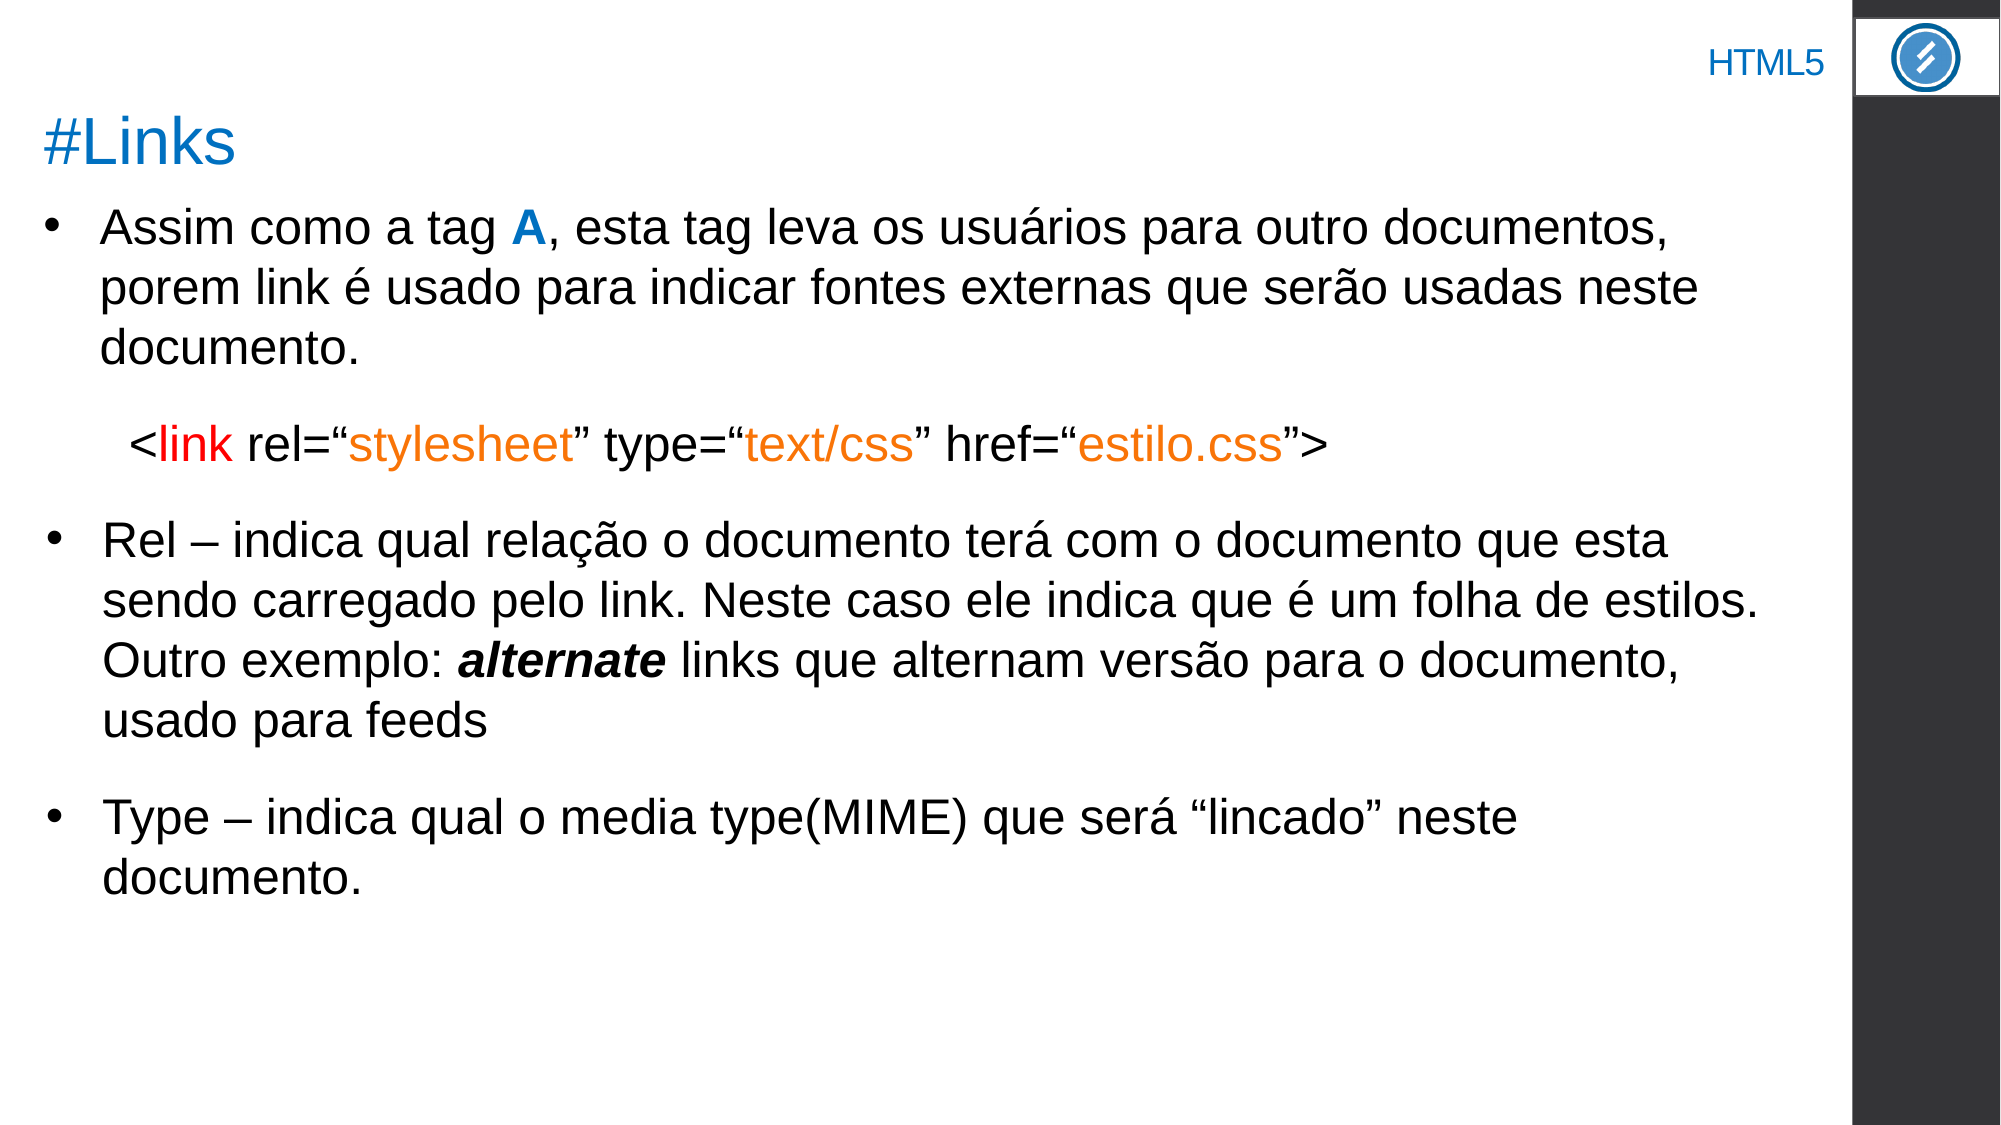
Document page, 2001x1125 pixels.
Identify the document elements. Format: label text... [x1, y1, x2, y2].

text_box Rel – indica qual relação o documento terá com o documento que esta sendo carregado pelo link. Neste caso ele indica que é um folha de estilos. Outro exemplo: alternate links que alternam versão para o documento, usado para feeds [31, 499, 1796, 755]
title HTML5 [1248, 29, 1841, 91]
text_box Type – indica qual o media type(MIME) que será “lincado” neste documento. [31, 777, 1796, 913]
text_box #Links [29, 90, 253, 186]
text_box <link rel=“stylesheet” type=“text/css” href=“estilo.css”> [113, 404, 1359, 480]
picture [1890, 23, 1963, 93]
text_box Assim como a tag A, esta tag leva os usuários para outro documentos, porem link é usado para indicar fontes externas que serão usadas neste documento. [28, 186, 1794, 382]
text_box [1853, 17, 2000, 97]
